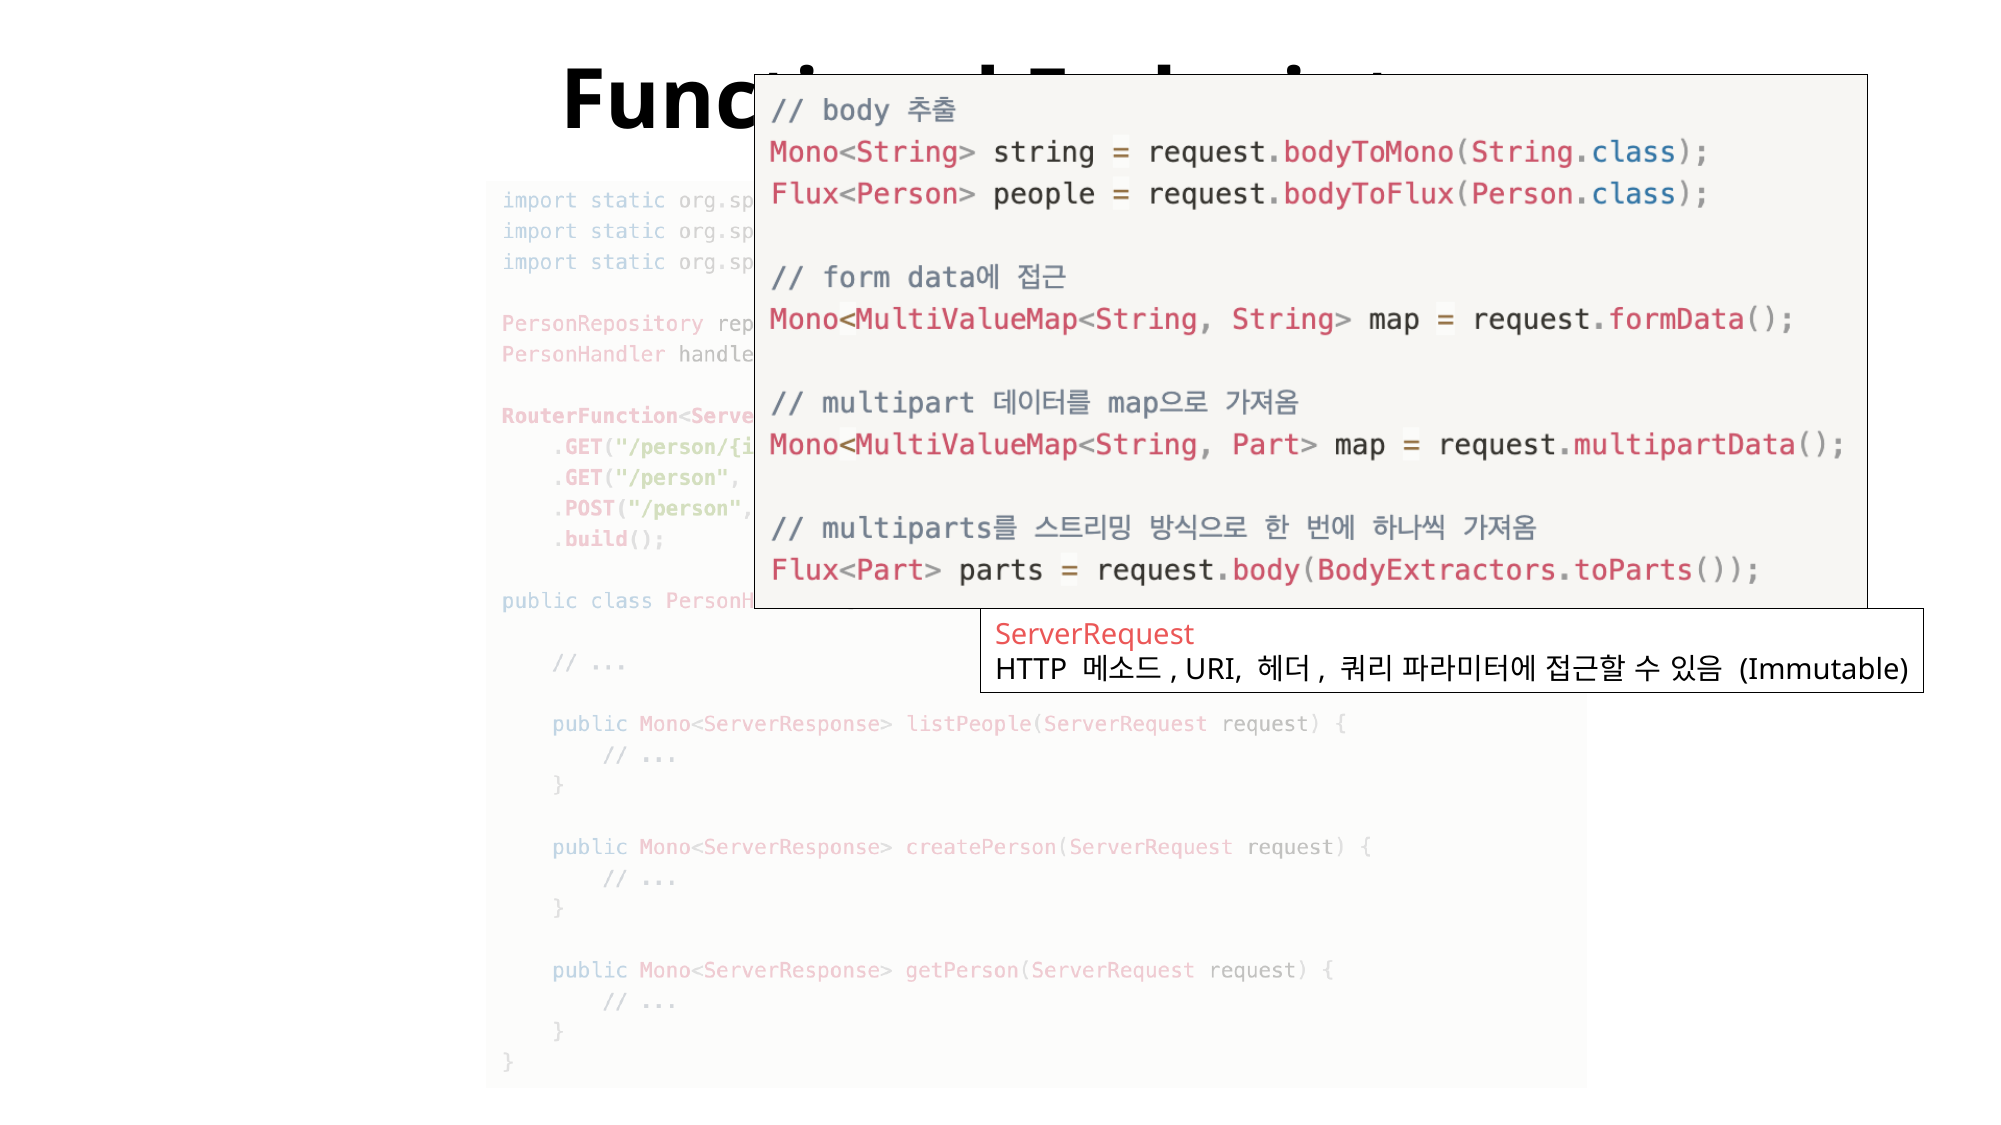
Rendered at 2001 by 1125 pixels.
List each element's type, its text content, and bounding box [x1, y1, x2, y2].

text_box Functional Endpoints [545, 37, 1455, 153]
picture [486, 74, 1868, 1088]
text_box ServerRequest HTTP 메소드, URI, 헤더, 쿼리 파라미터에 접근할 수 있음 (Immutable) [1587, 608, 1924, 693]
